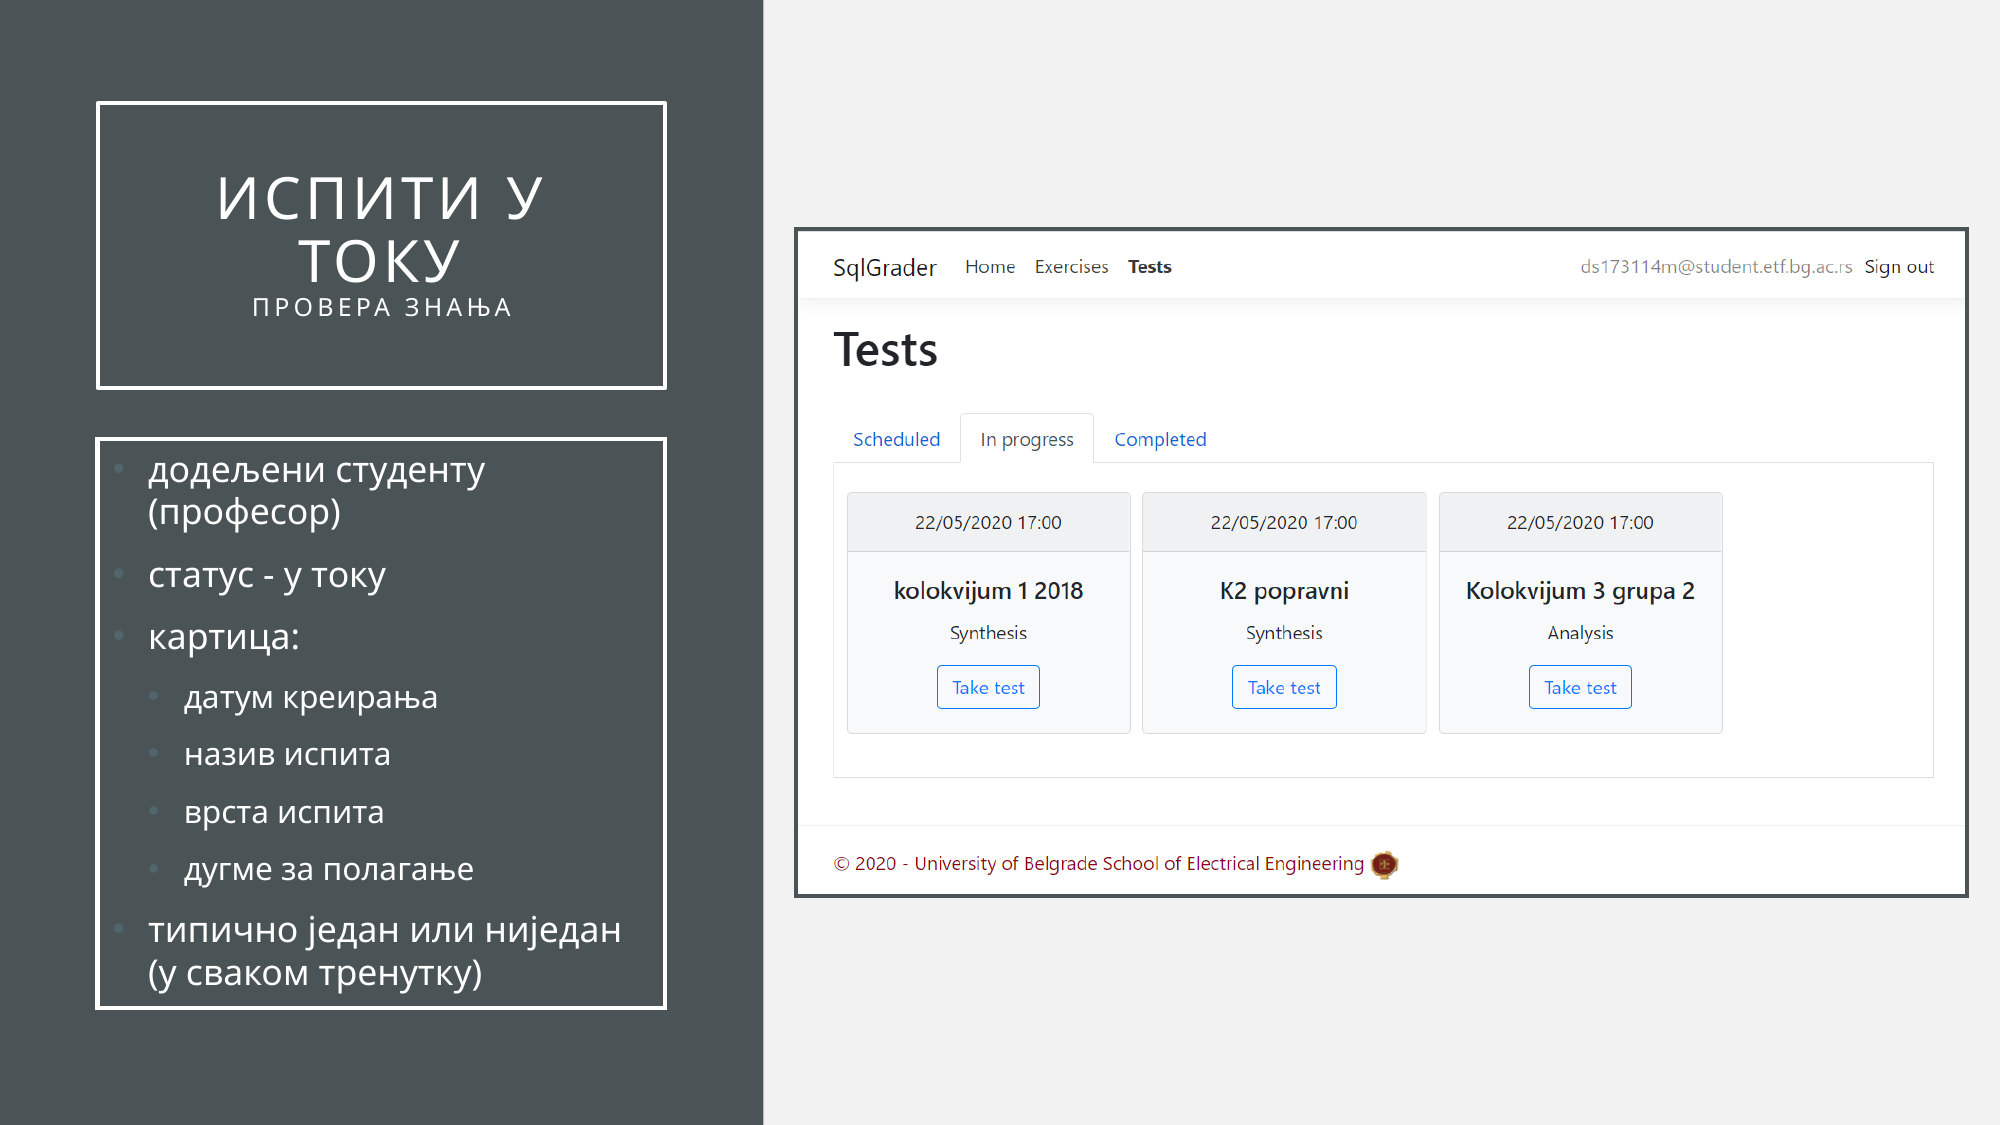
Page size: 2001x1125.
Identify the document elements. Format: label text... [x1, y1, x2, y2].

text_box [764, 0, 2000, 1125]
picture [798, 231, 1965, 894]
text_box Испити у току провера знања [97, 103, 666, 389]
text_box додељени студенту (професор) статус - у току картица: датум креирања назив испита врста испита дугме за полагање типично један или ниједан (у сваком тренутку) [97, 439, 665, 1009]
text_box [0, 0, 764, 1125]
